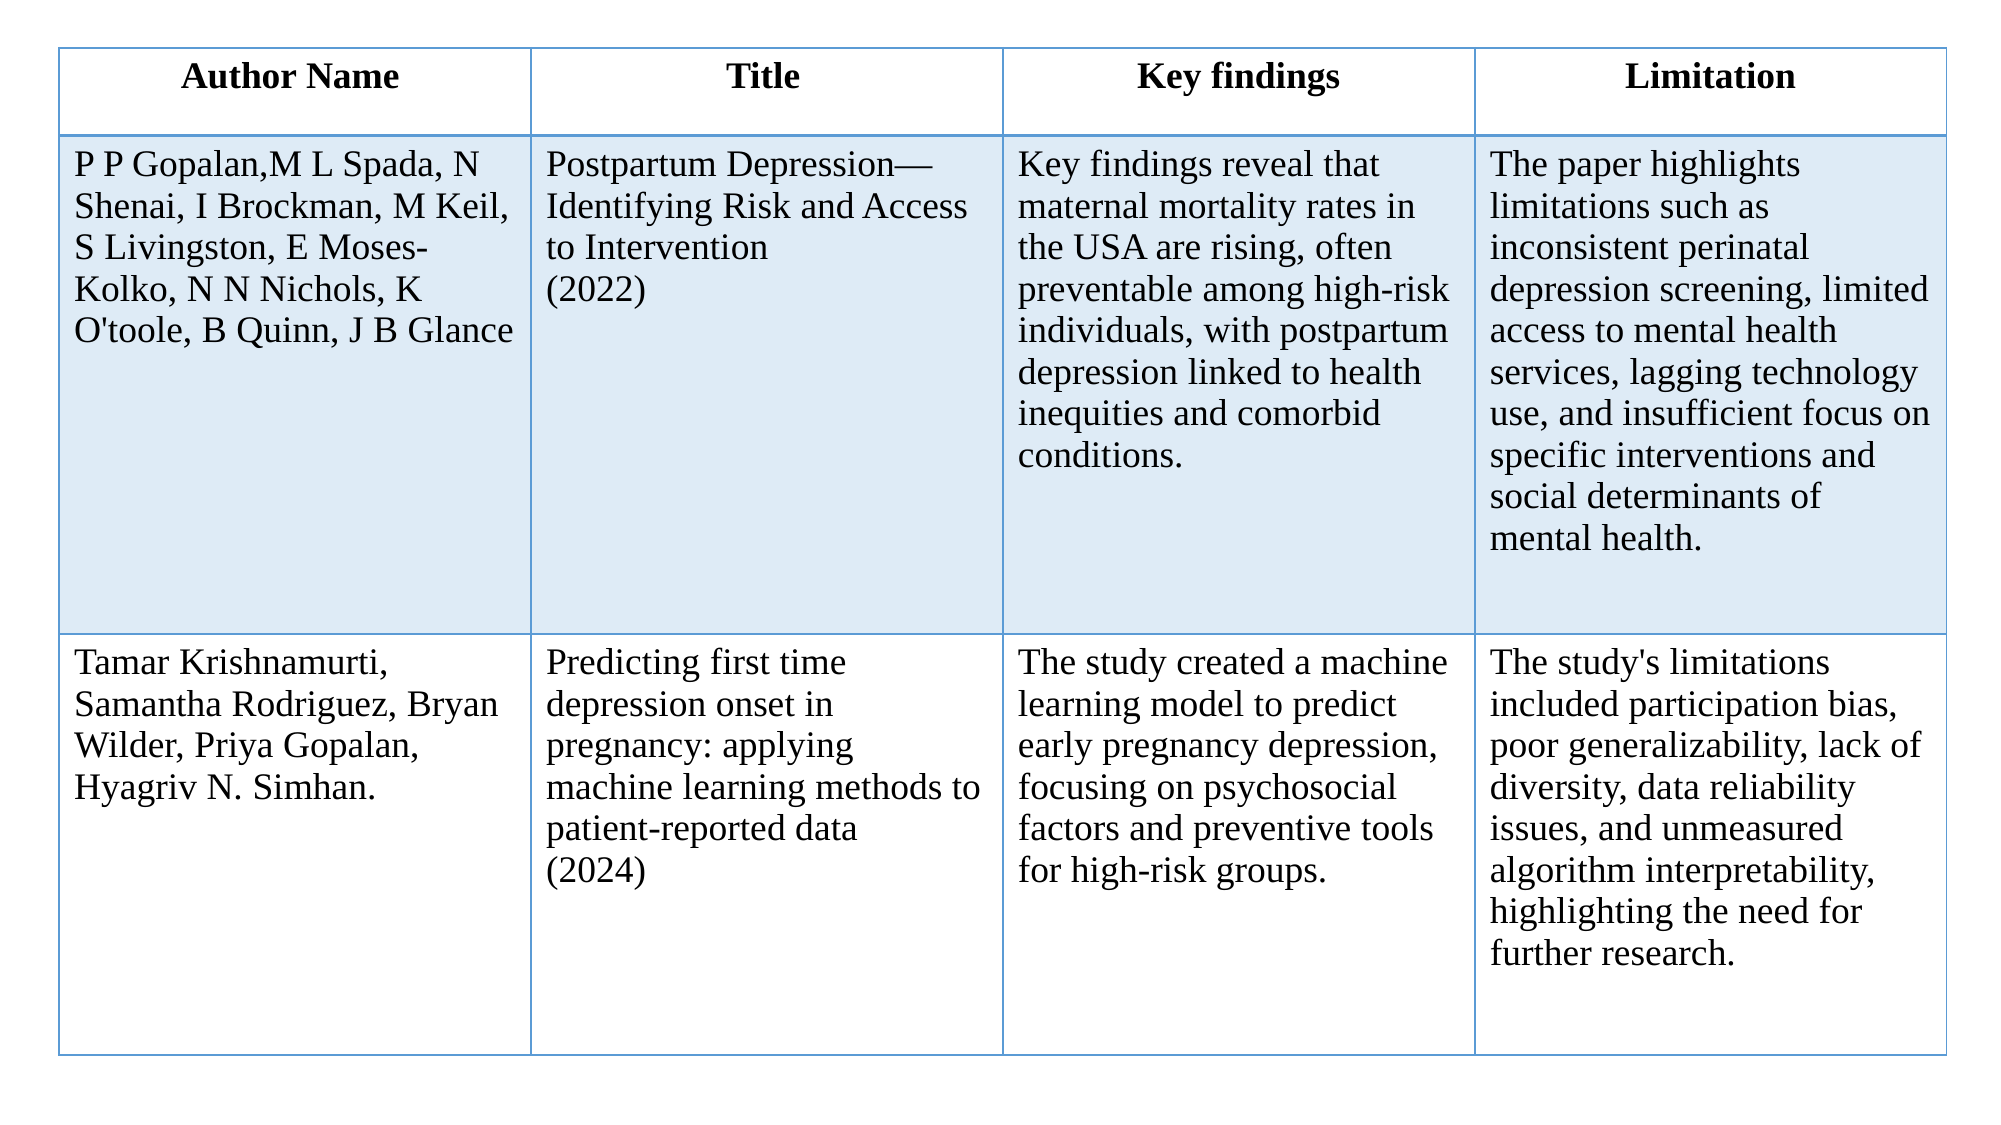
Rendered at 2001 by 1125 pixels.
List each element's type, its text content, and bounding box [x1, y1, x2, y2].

table_cell Predicting first time depression onset in pregnancy: applying machine learning methods to patient-reported data (2024) [532, 635, 1002, 1054]
table_header Author Name [60, 49, 530, 134]
table_header Title [532, 49, 1002, 134]
table_cell Tamar Krishnamurti, Samantha Rodriguez, Bryan Wilder, Priya Gopalan, Hyagriv N. Simhan. [60, 635, 530, 1054]
table_cell The paper highlights limitations such as inconsistent perinatal depression screening, limited access to mental health services, lagging technology use, and insufficient focus on specific interventions and social determinants of mental health. [1476, 137, 1946, 633]
table_cell Key findings reveal that maternal mortality rates in the USA are rising, often preventable among high-risk individuals, with postpartum depression linked to health inequities and comorbid conditions. [1004, 137, 1474, 633]
table_cell Postpartum Depression—Identifying Risk and Access to Intervention (2022) [532, 137, 1002, 633]
table_cell The study created a machine learning model to predict early pregnancy depression, focusing on psychosocial factors and preventive tools for high-risk groups. [1004, 635, 1474, 1054]
table_header Key findings [1004, 49, 1474, 134]
table_cell P P Gopalan,M L Spada, N Shenai, I Brockman, M Keil, S Livingston, E Moses-Kolko, N N Nichols, K O'toole, B Quinn, J B Glance [60, 137, 530, 633]
table_header Limitation [1476, 49, 1946, 134]
table_cell The study's limitations included participation bias, poor generalizability, lack of diversity, data reliability issues, and unmeasured algorithm interpretability, highlighting the need for further research. [1476, 635, 1946, 1054]
